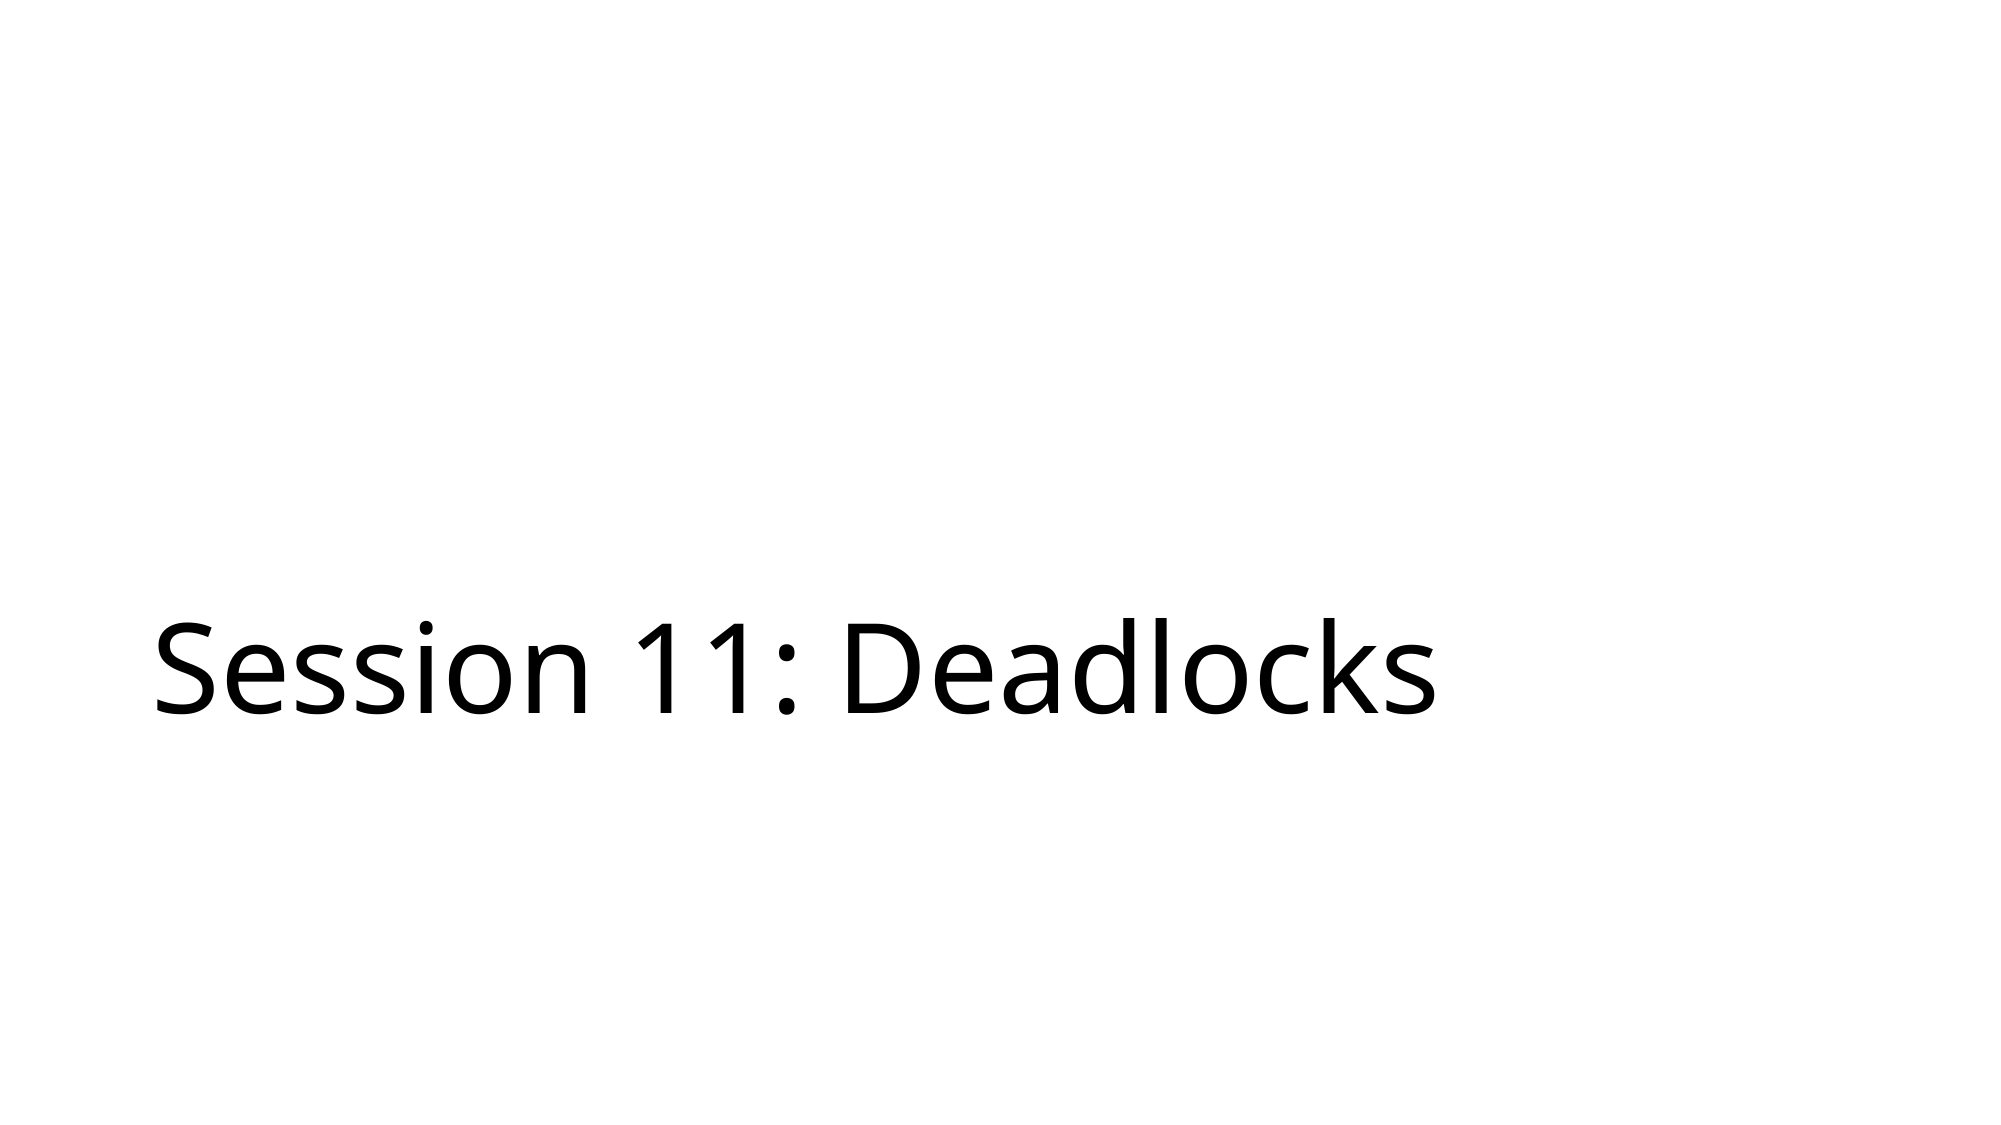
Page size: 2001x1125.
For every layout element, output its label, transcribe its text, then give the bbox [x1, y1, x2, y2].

title Session 11: Deadlocks [136, 280, 1862, 749]
